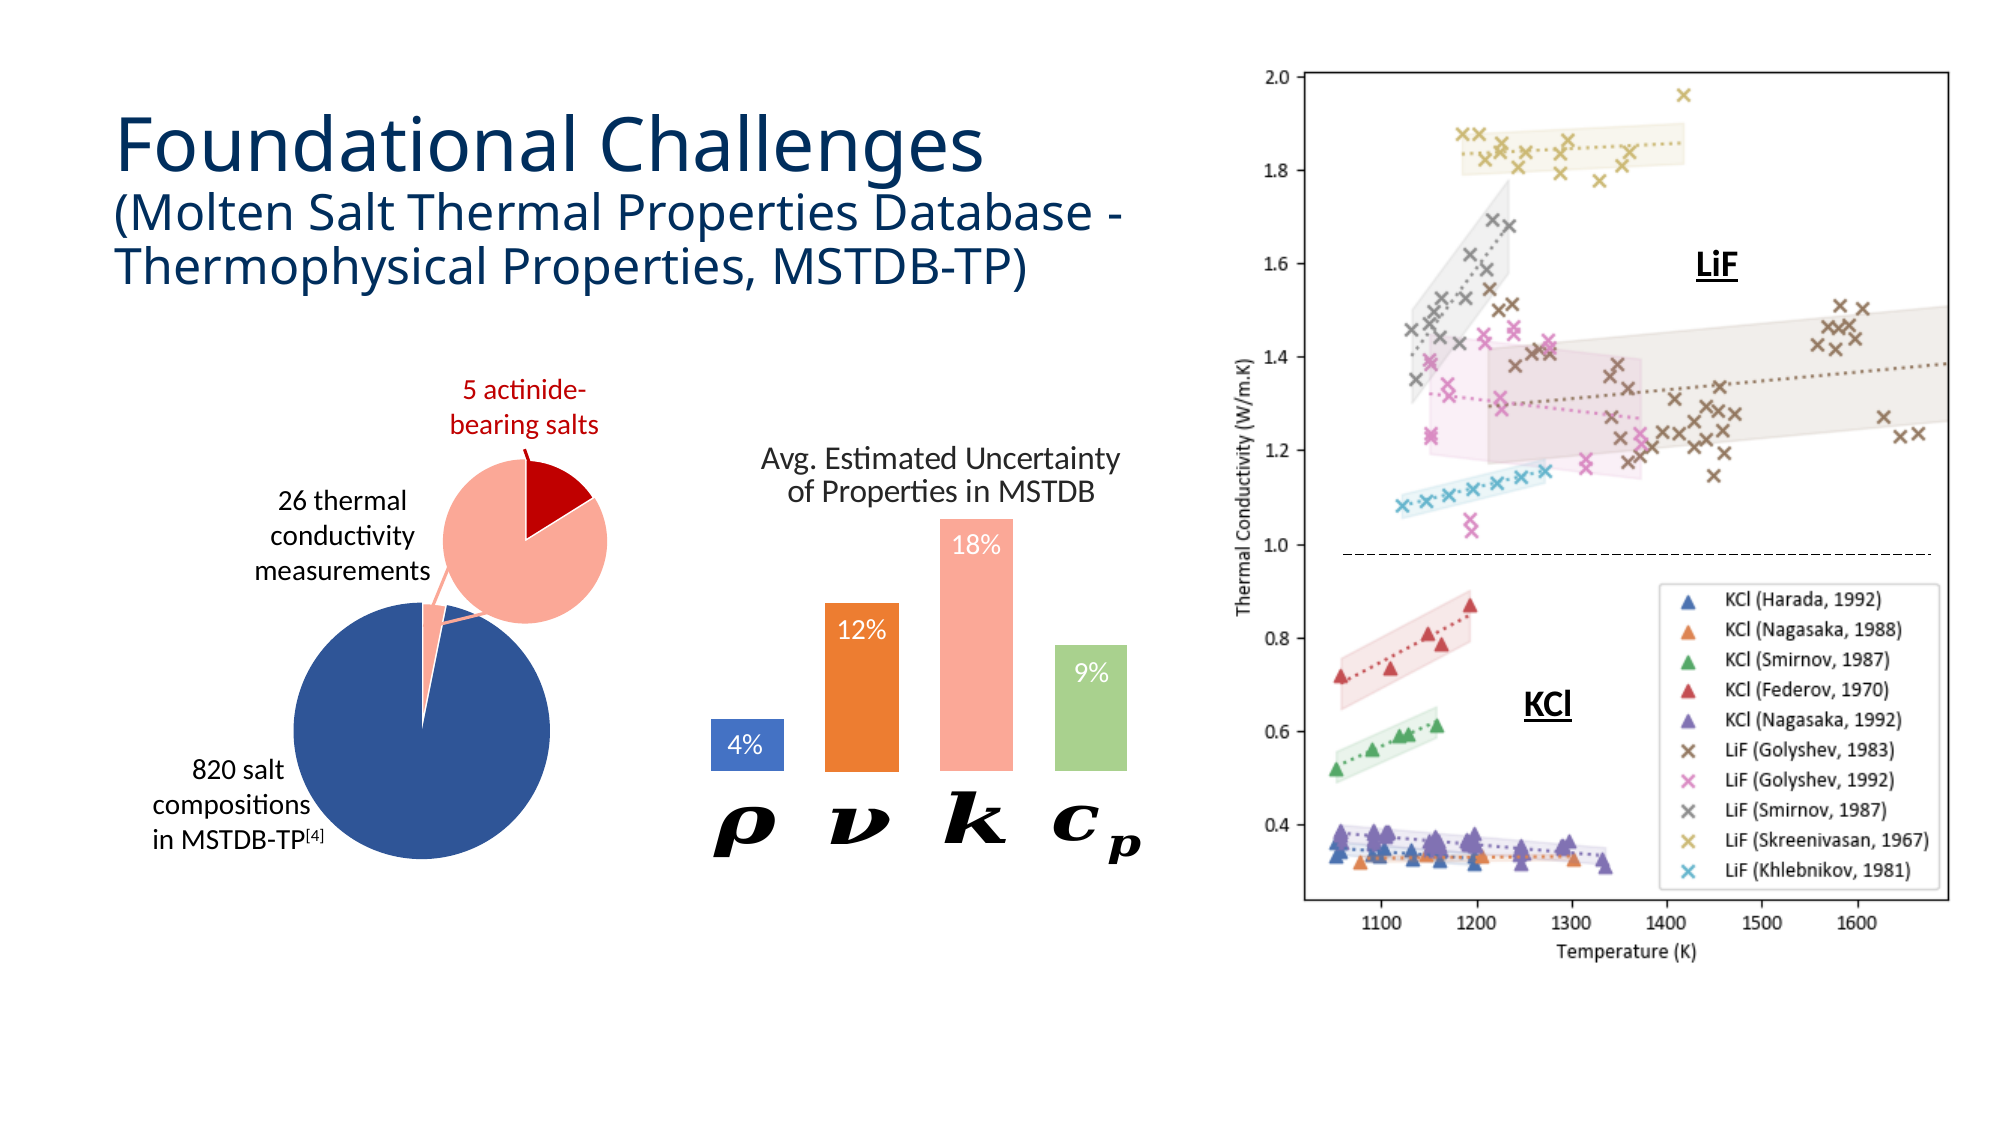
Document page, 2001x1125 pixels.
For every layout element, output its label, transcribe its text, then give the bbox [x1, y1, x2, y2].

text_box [665, 364, 1167, 865]
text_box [1226, 65, 1955, 971]
title Foundational Challenges (Molten Salt Thermal Properties Database - Thermophysical Properties, MSTDB-TP) [99, 74, 1226, 327]
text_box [129, 363, 619, 865]
